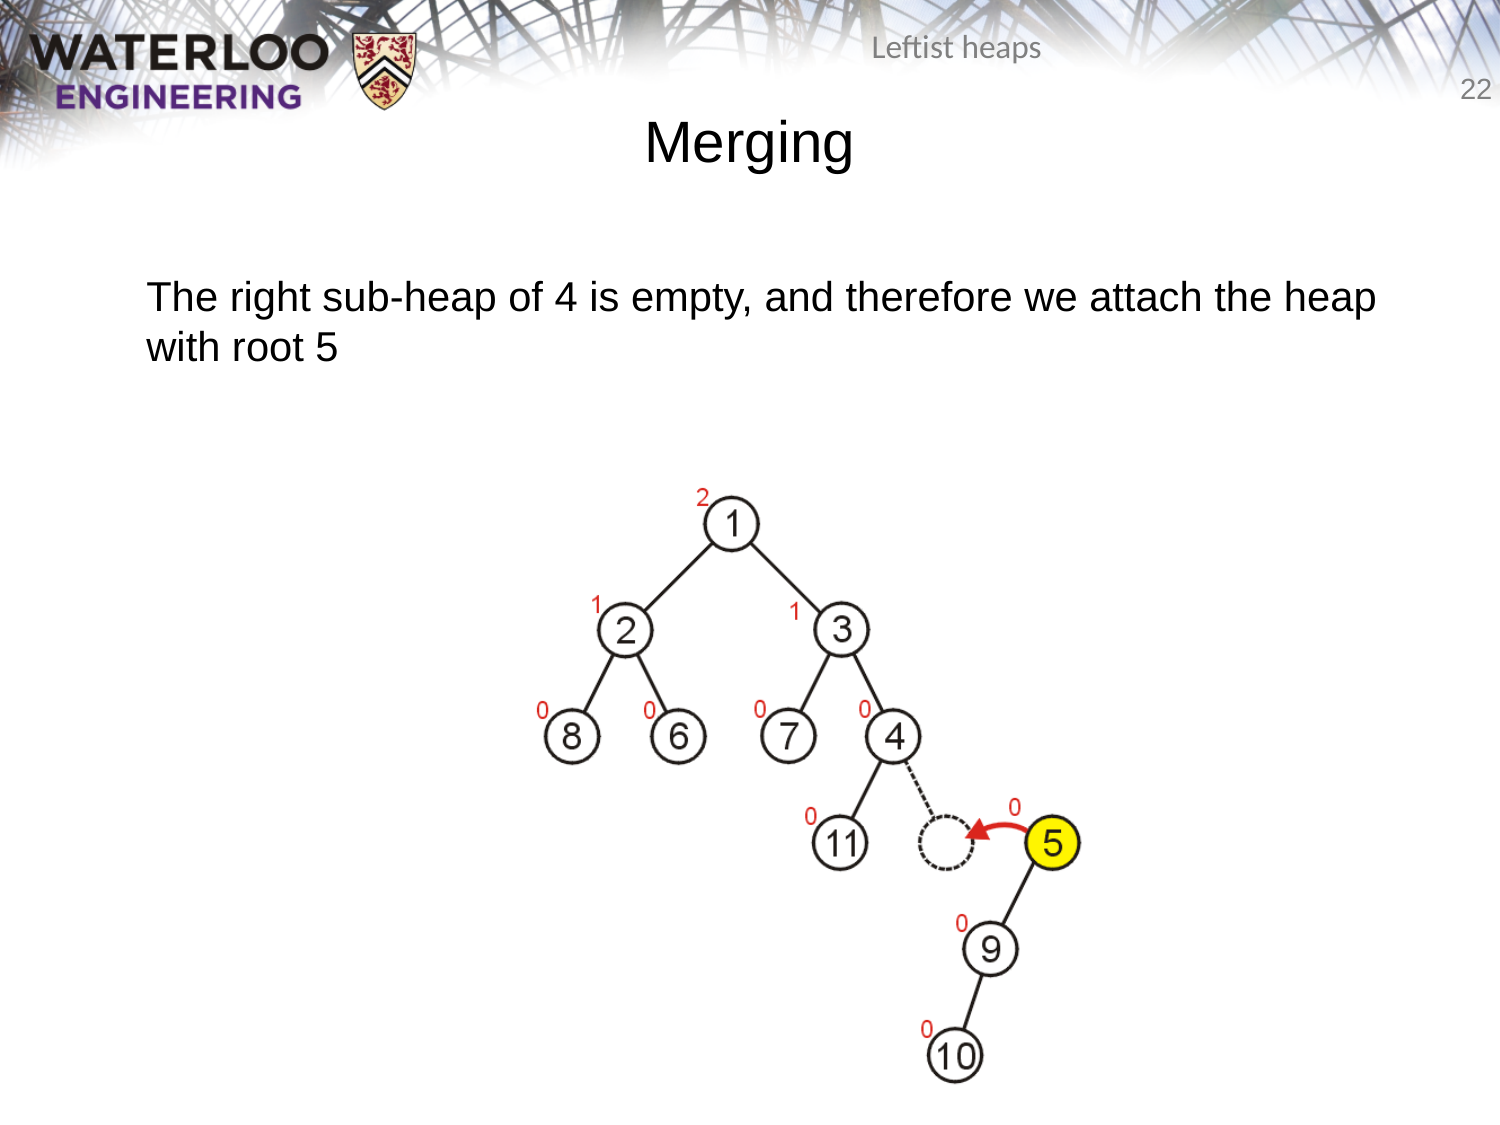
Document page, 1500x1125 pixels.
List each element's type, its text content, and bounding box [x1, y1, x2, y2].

title Merging [74, 44, 1426, 233]
picture [0, 0, 1500, 1125]
list The right sub-heap of 4 is empty, and therefore we attach the heap with root 5 [74, 262, 1426, 1006]
